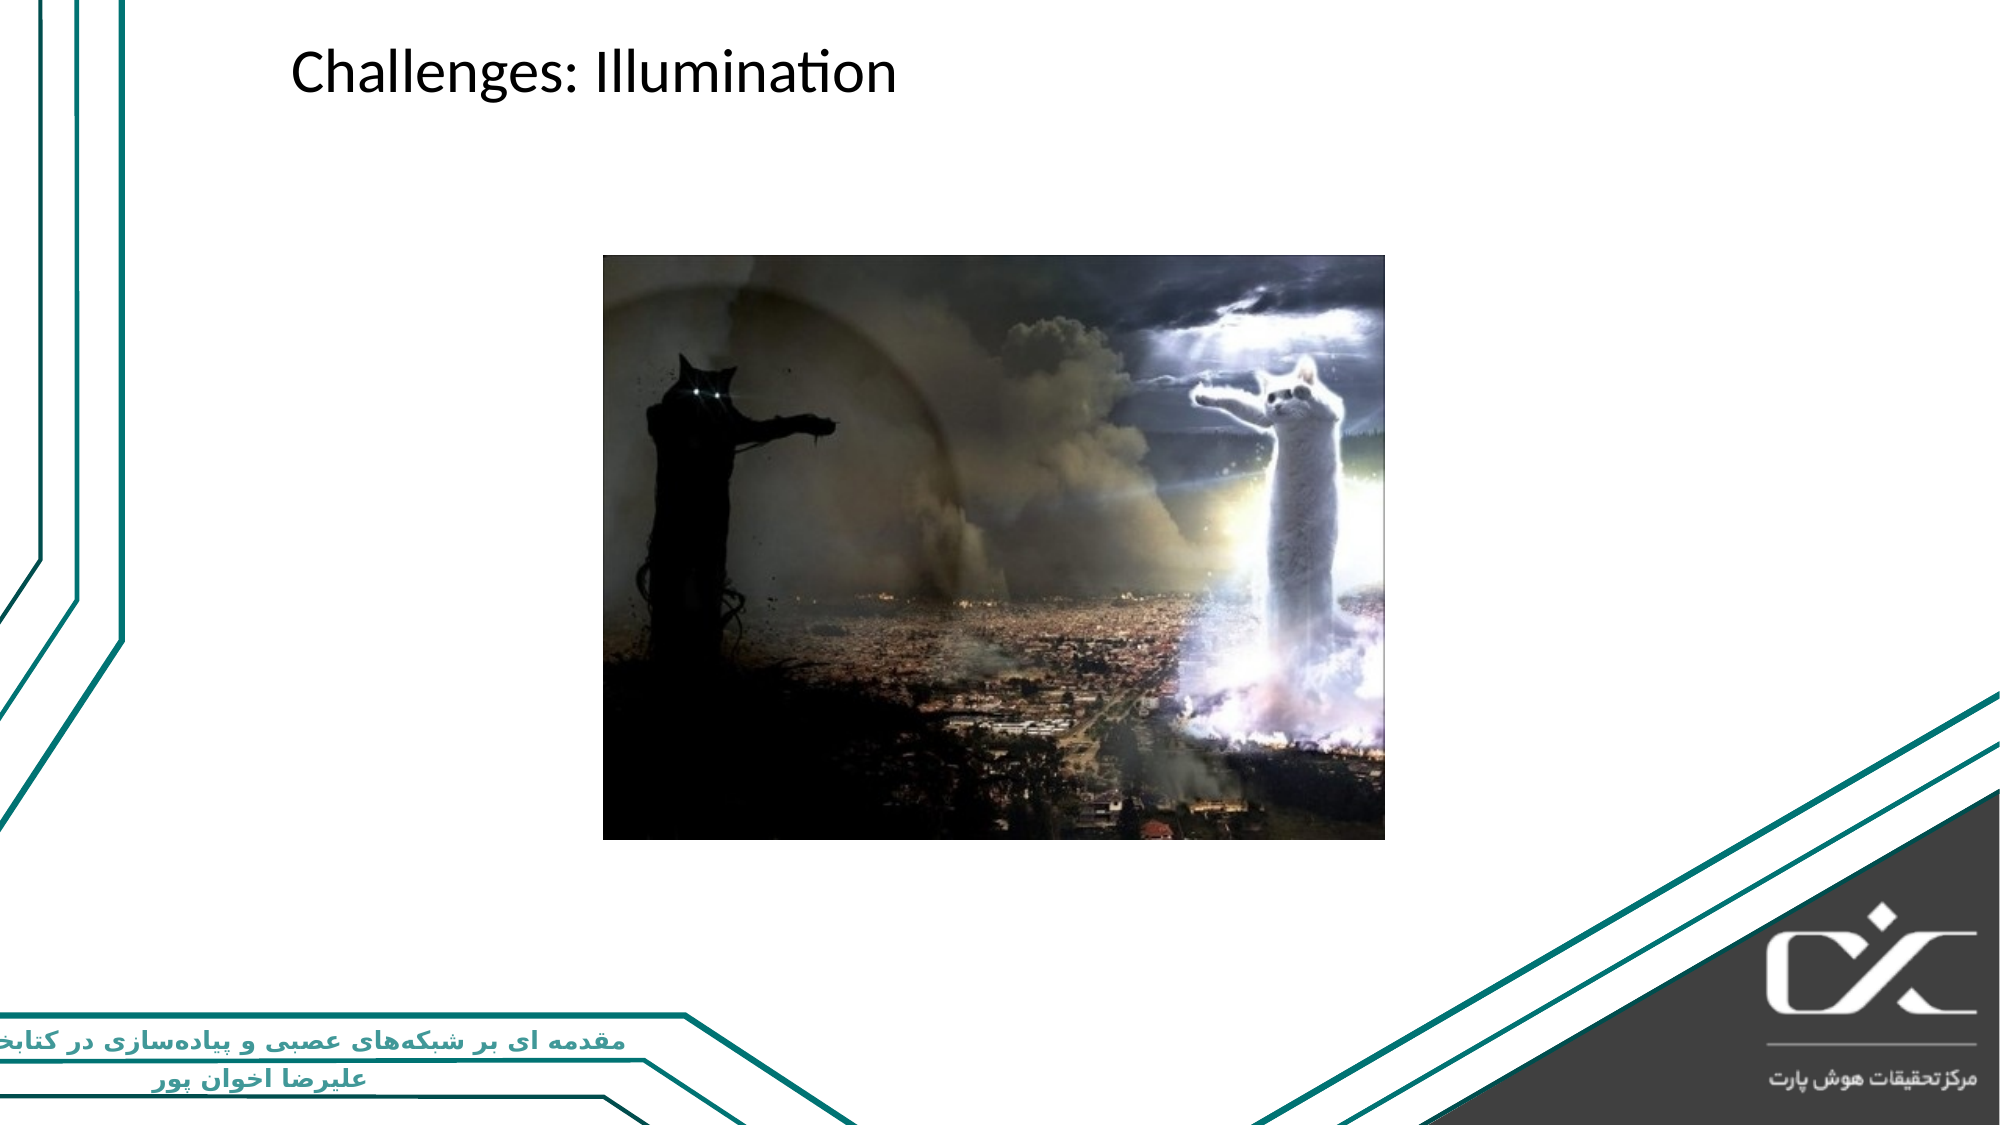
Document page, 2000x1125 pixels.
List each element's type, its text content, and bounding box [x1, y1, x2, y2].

picture [1668, 874, 1682, 882]
picture [1668, 874, 2000, 1121]
picture [1668, 874, 1850, 980]
picture [603, 255, 1385, 840]
text_box Challenges: Illumination [275, 15, 1367, 146]
picture [1668, 874, 1768, 932]
